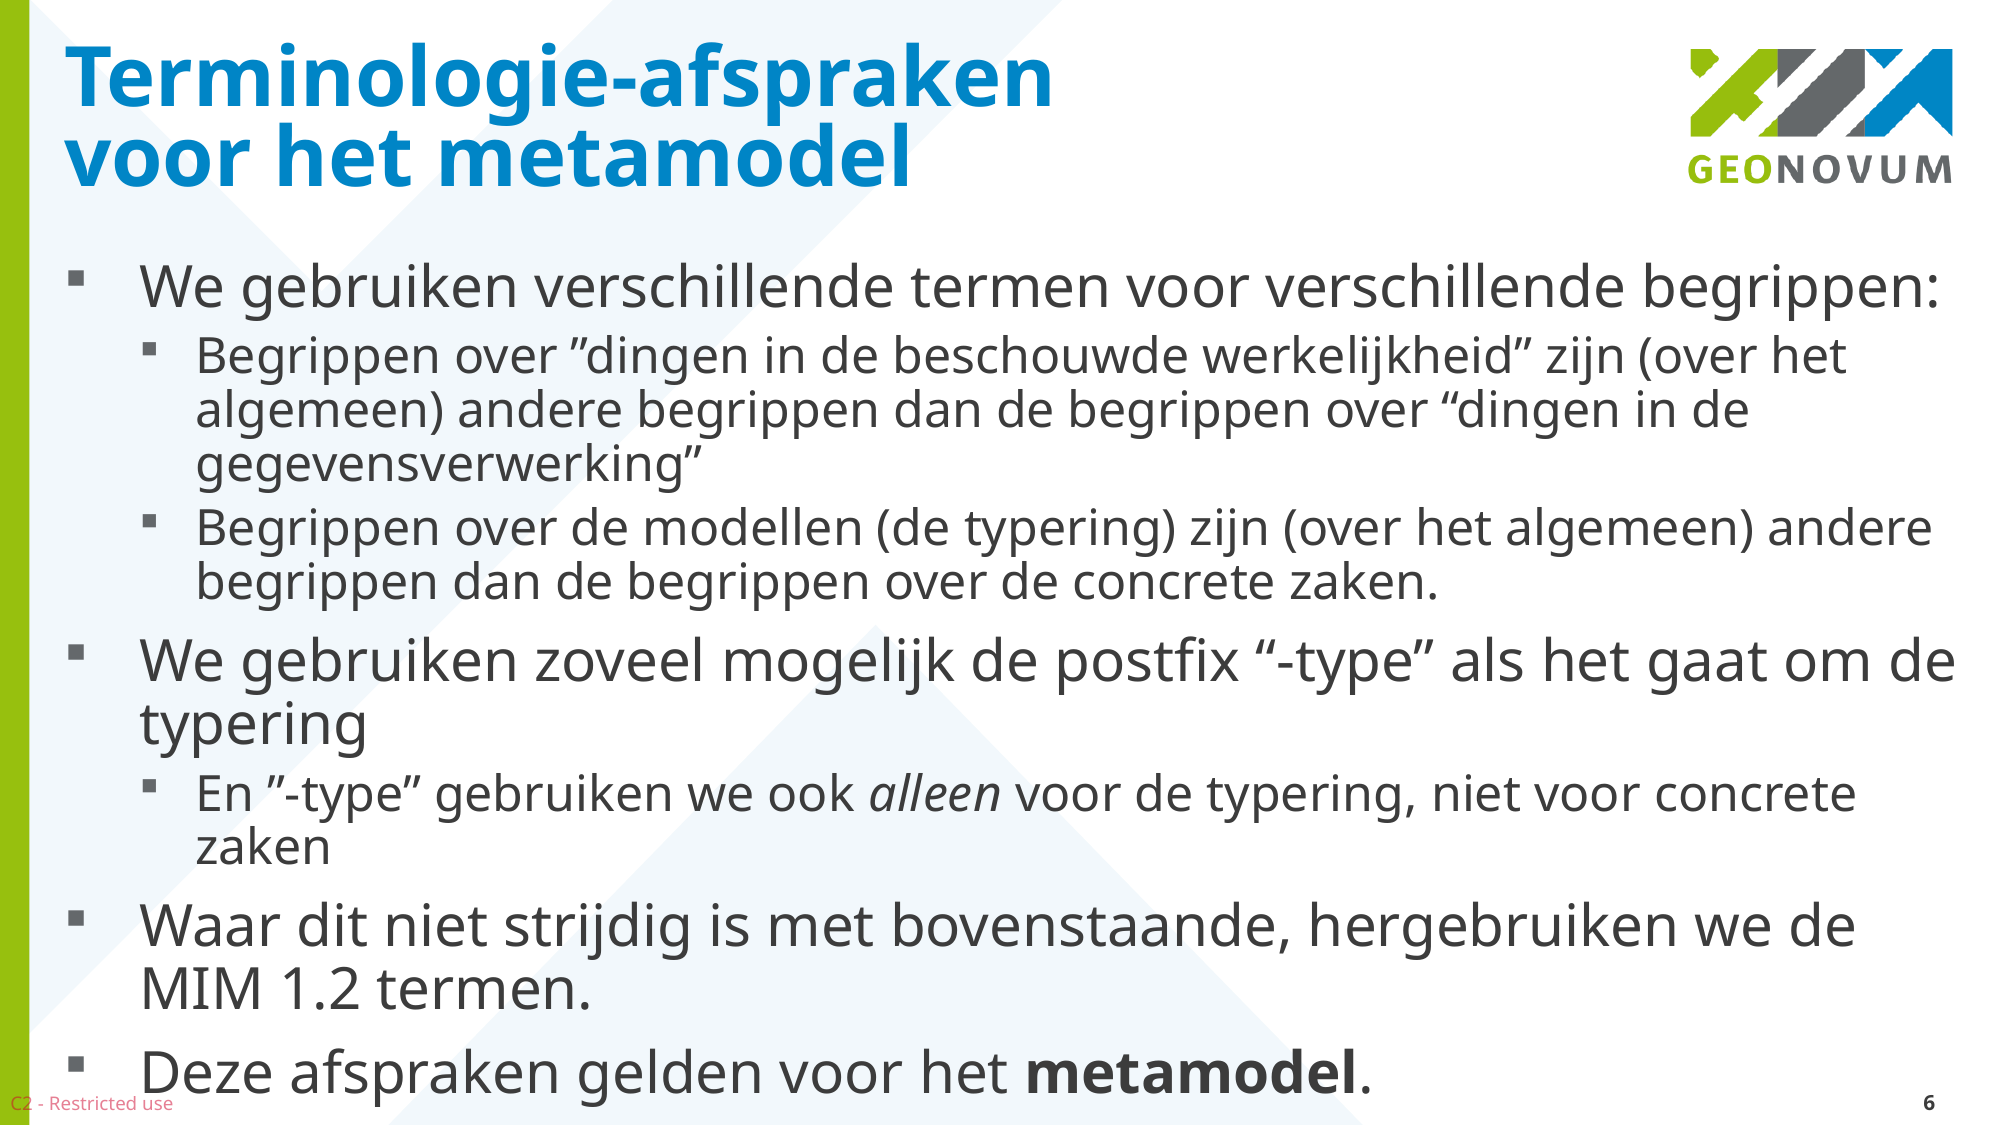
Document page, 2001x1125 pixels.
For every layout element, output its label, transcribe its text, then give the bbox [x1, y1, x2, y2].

list We gebruiken verschillende termen voor verschillende begrippen: Begrippen over ”dingen in de beschouwde werkelijkheid” zijn (over het algemeen) andere begrippen dan de begrippen over “dingen in de gegevensverwerking” Begrippen over de modellen (de typering) zijn (over het algemeen) andere begrippen dan de begrippen over de concrete zaken. We gebruiken zoveel mogelijk de postfix “-type” als het gaat om de typering En ”-type” gebruiken we ook alleen voor de typering, niet voor concrete zaken Waar dit niet strijdig is met bovenstaande, hergebruiken we de MIM 1.2 termen. Deze afspraken gelden voor het metamodel. [49, 249, 1985, 1059]
picture [1686, 49, 1955, 186]
title Terminologie-afspraken voor het metamodel [49, 0, 1654, 210]
slide_number 6 [1824, 1088, 1951, 1120]
